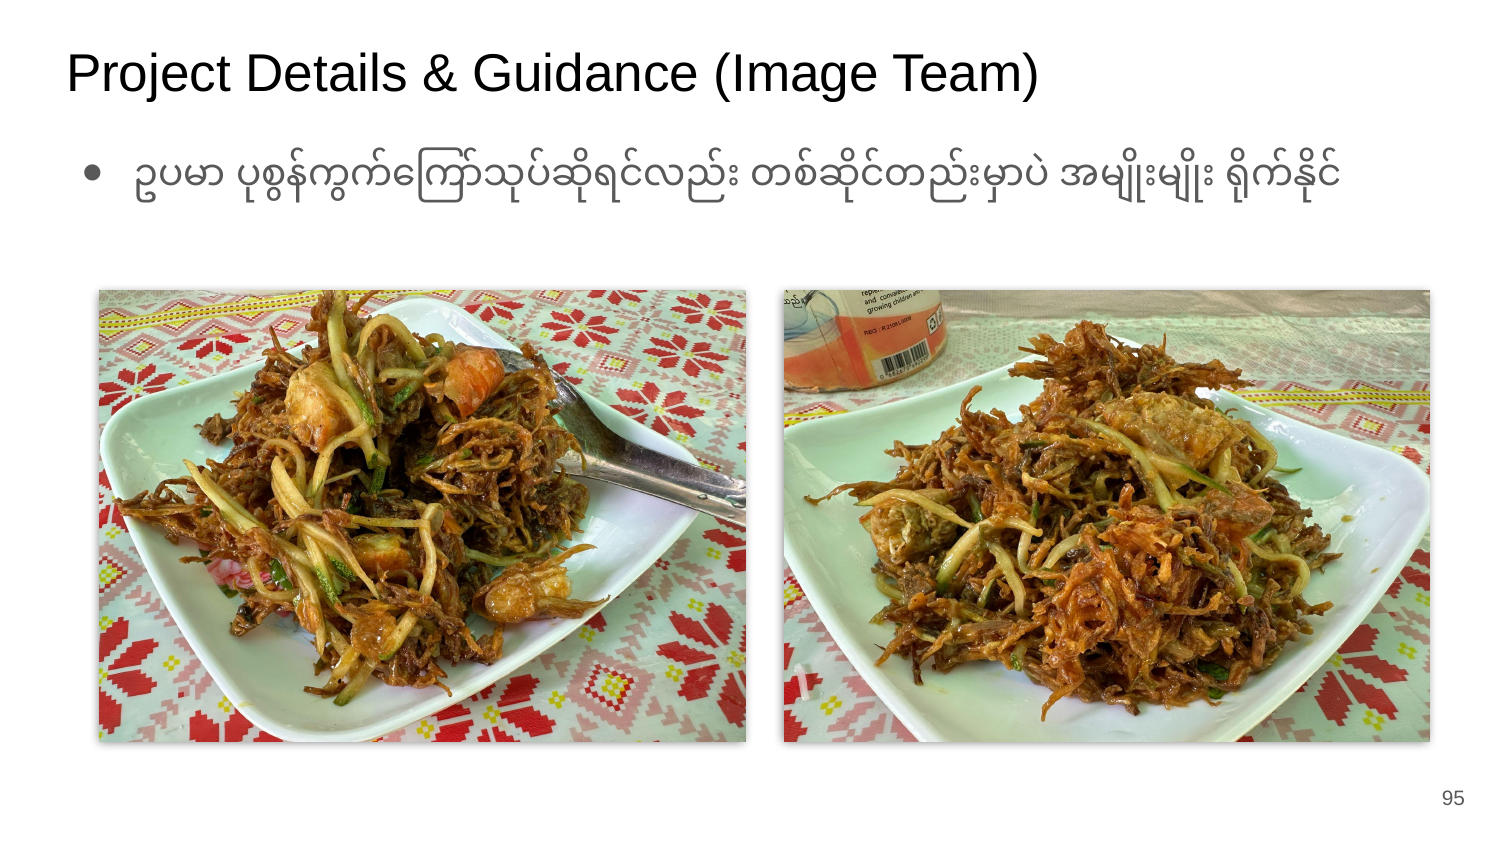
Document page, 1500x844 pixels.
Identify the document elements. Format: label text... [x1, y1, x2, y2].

picture [99, 290, 746, 742]
list ဥပမာ ပုစွန်ကွက်ကြော်သုပ်ဆိုရင်လည်း တစ်ဆိုင်တည်းမှာပဲ အမျိုးမျိုး ရိုက်နိုင် [51, 126, 1449, 221]
picture [783, 290, 1430, 742]
slide_number ‹#› [1389, 764, 1480, 830]
title Project Details & Guidance (Image Team) [51, 23, 1449, 117]
